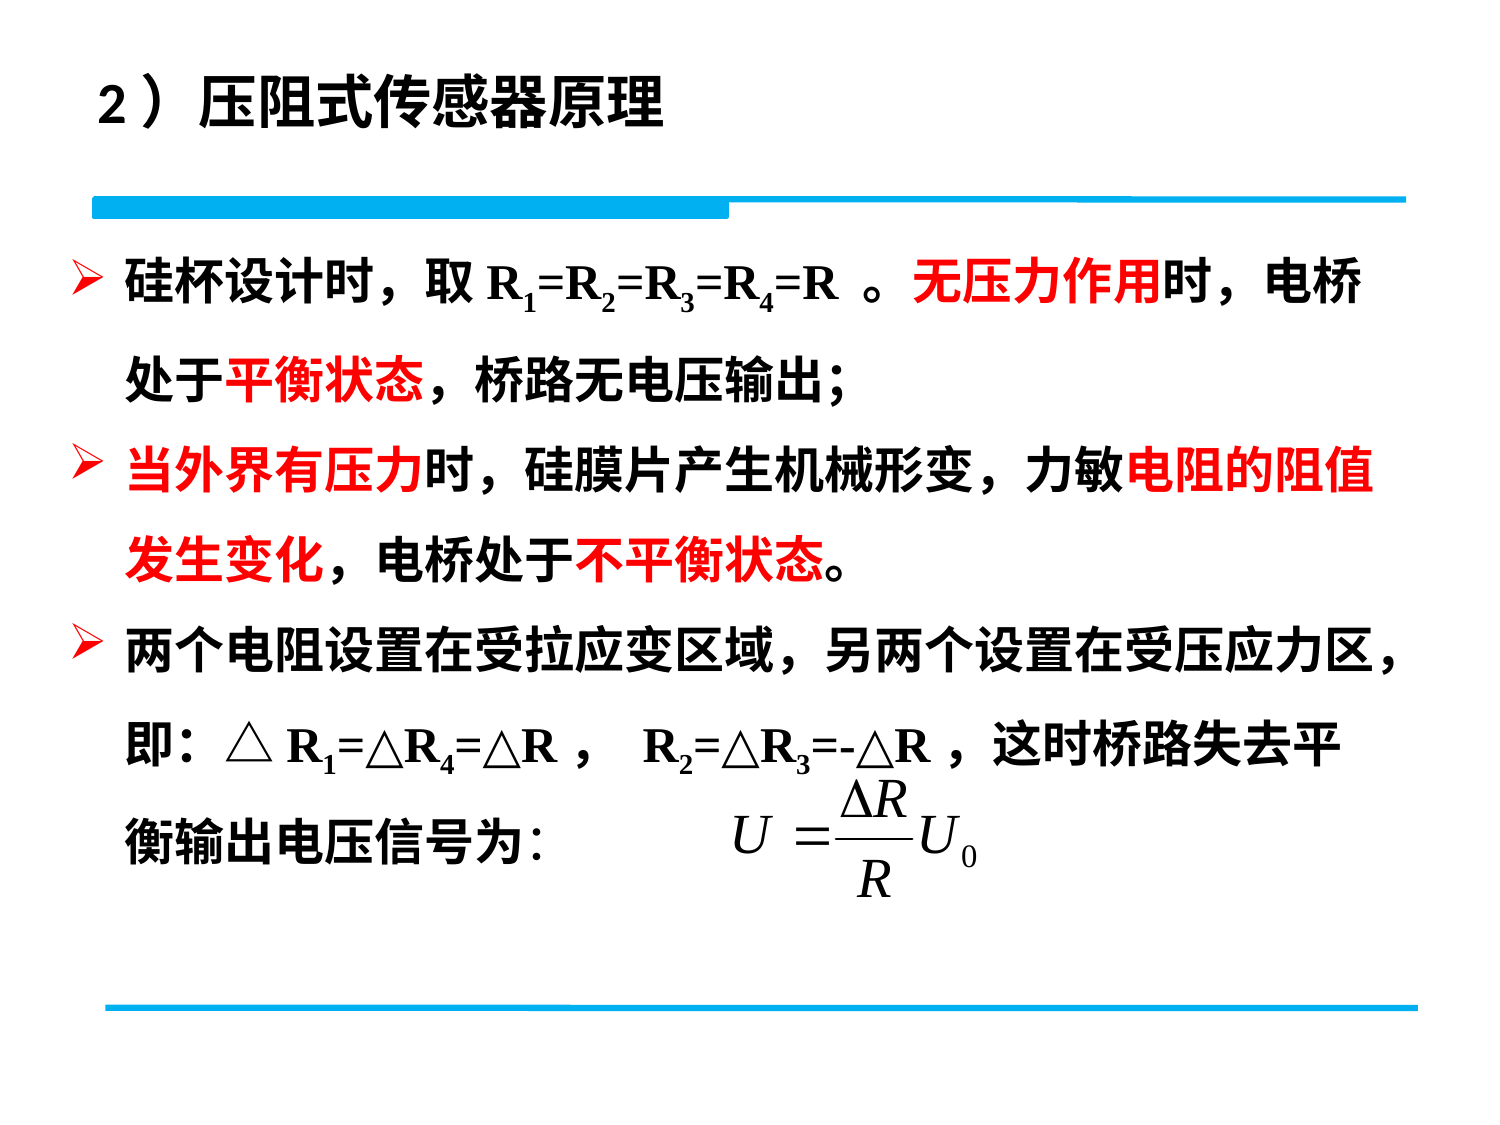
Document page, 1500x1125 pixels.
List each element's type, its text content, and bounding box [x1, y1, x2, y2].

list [726, 763, 987, 911]
list 硅杯设计时，取R1=R2=R3=R4=R 。无压力作用时，电桥处于平衡状态，桥路无电压输出； 当外界有压力时，硅膜片产生机械形变，力敏电阻的阻值发生变化，电桥处于不平衡状态。 两个电阻设置在受拉应变区域，另两个设置在受压应力区，即：△R1=△R4=△R， R2=△R3=-△R，这时桥路失去平衡输出电压信号为： [53, 208, 1395, 953]
title 2）压阻式传感器原理 [82, 0, 1395, 200]
